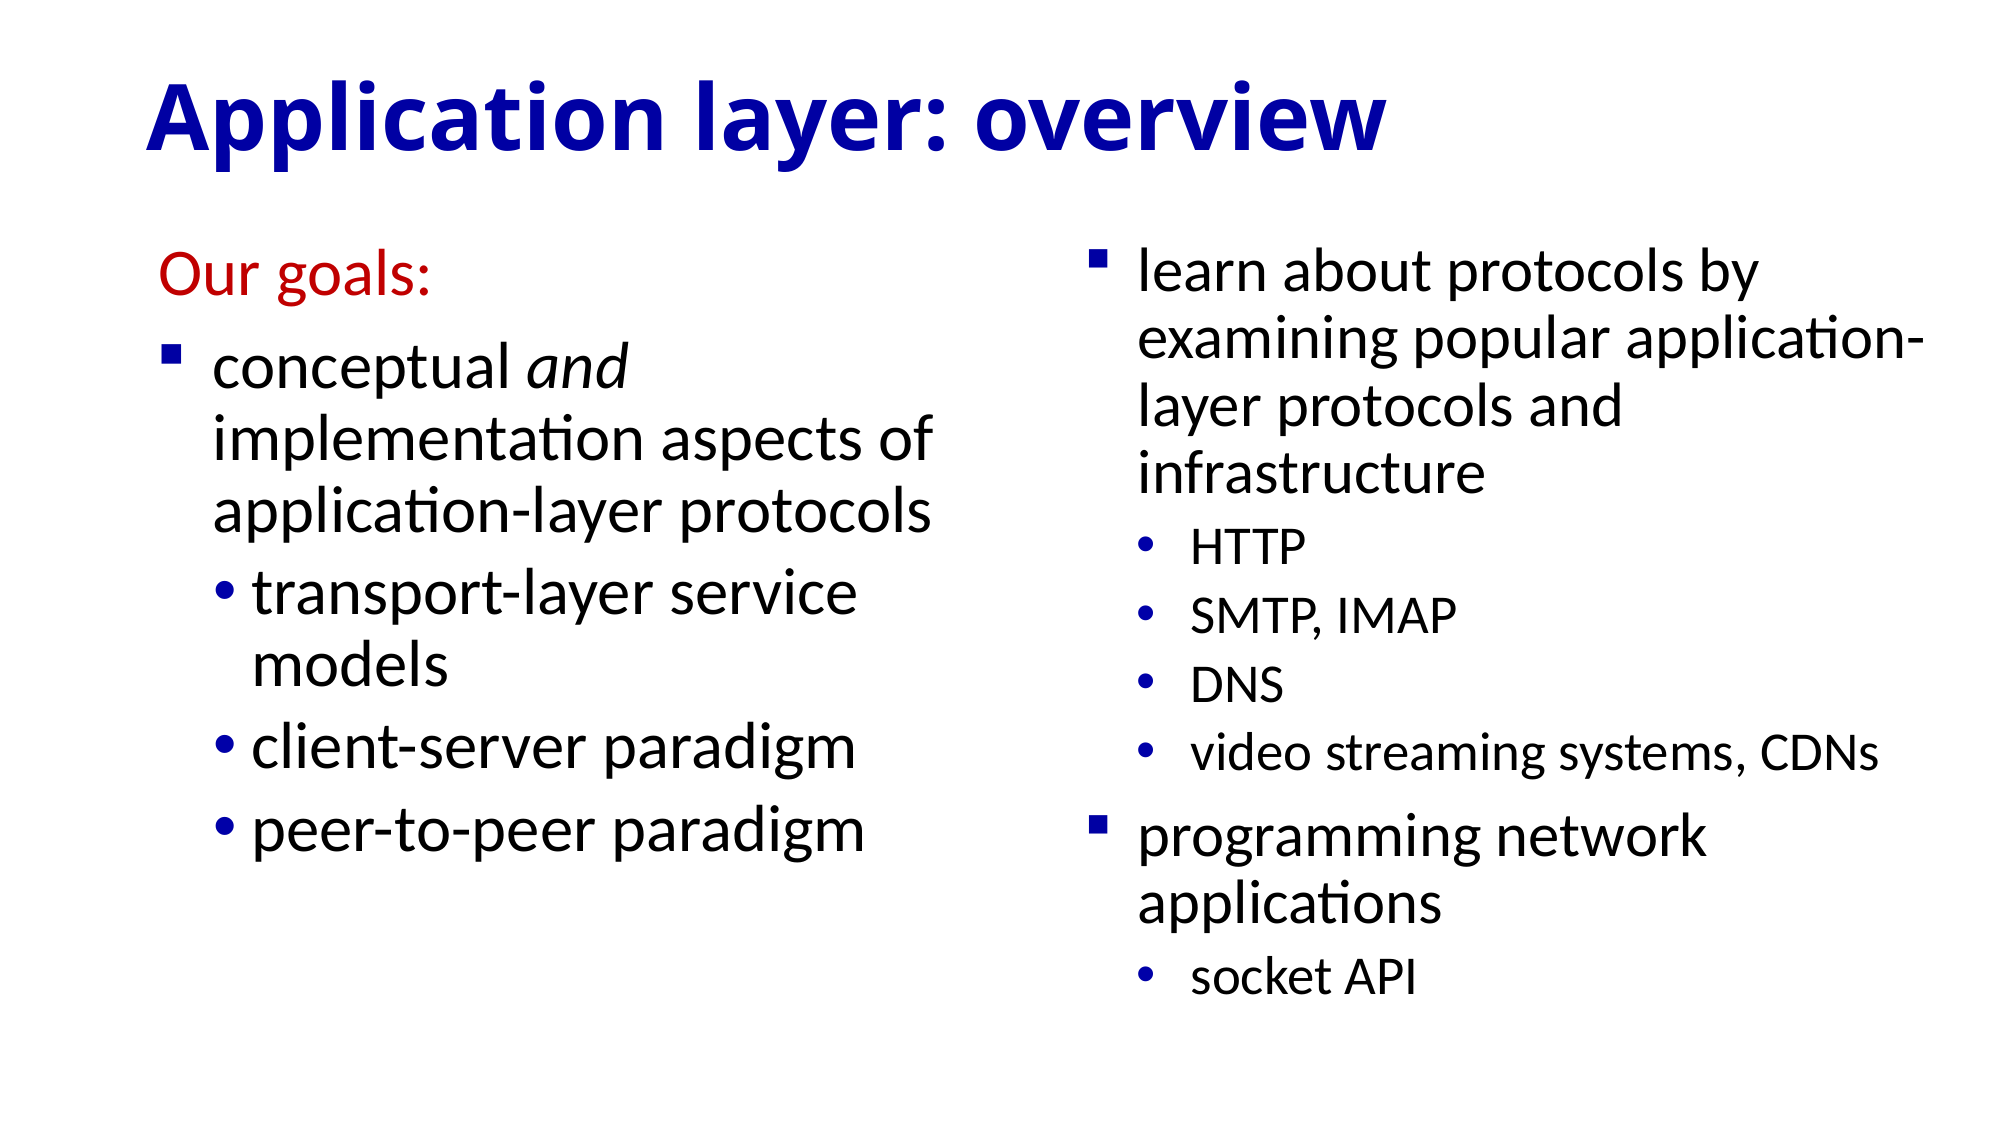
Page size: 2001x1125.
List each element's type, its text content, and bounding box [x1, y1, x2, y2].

text_box Our goals: conceptual and implementation aspects of application-layer protocols transport-layer service models client-server paradigm peer-to-peer paradigm [122, 230, 994, 945]
text_box learn about protocols by examining popular application-layer protocols and infrastructure HTTP SMTP, IMAP DNS video streaming systems, CDNs programming network applications socket API [1069, 229, 1956, 1017]
title Application layer: overview [131, 47, 1856, 195]
